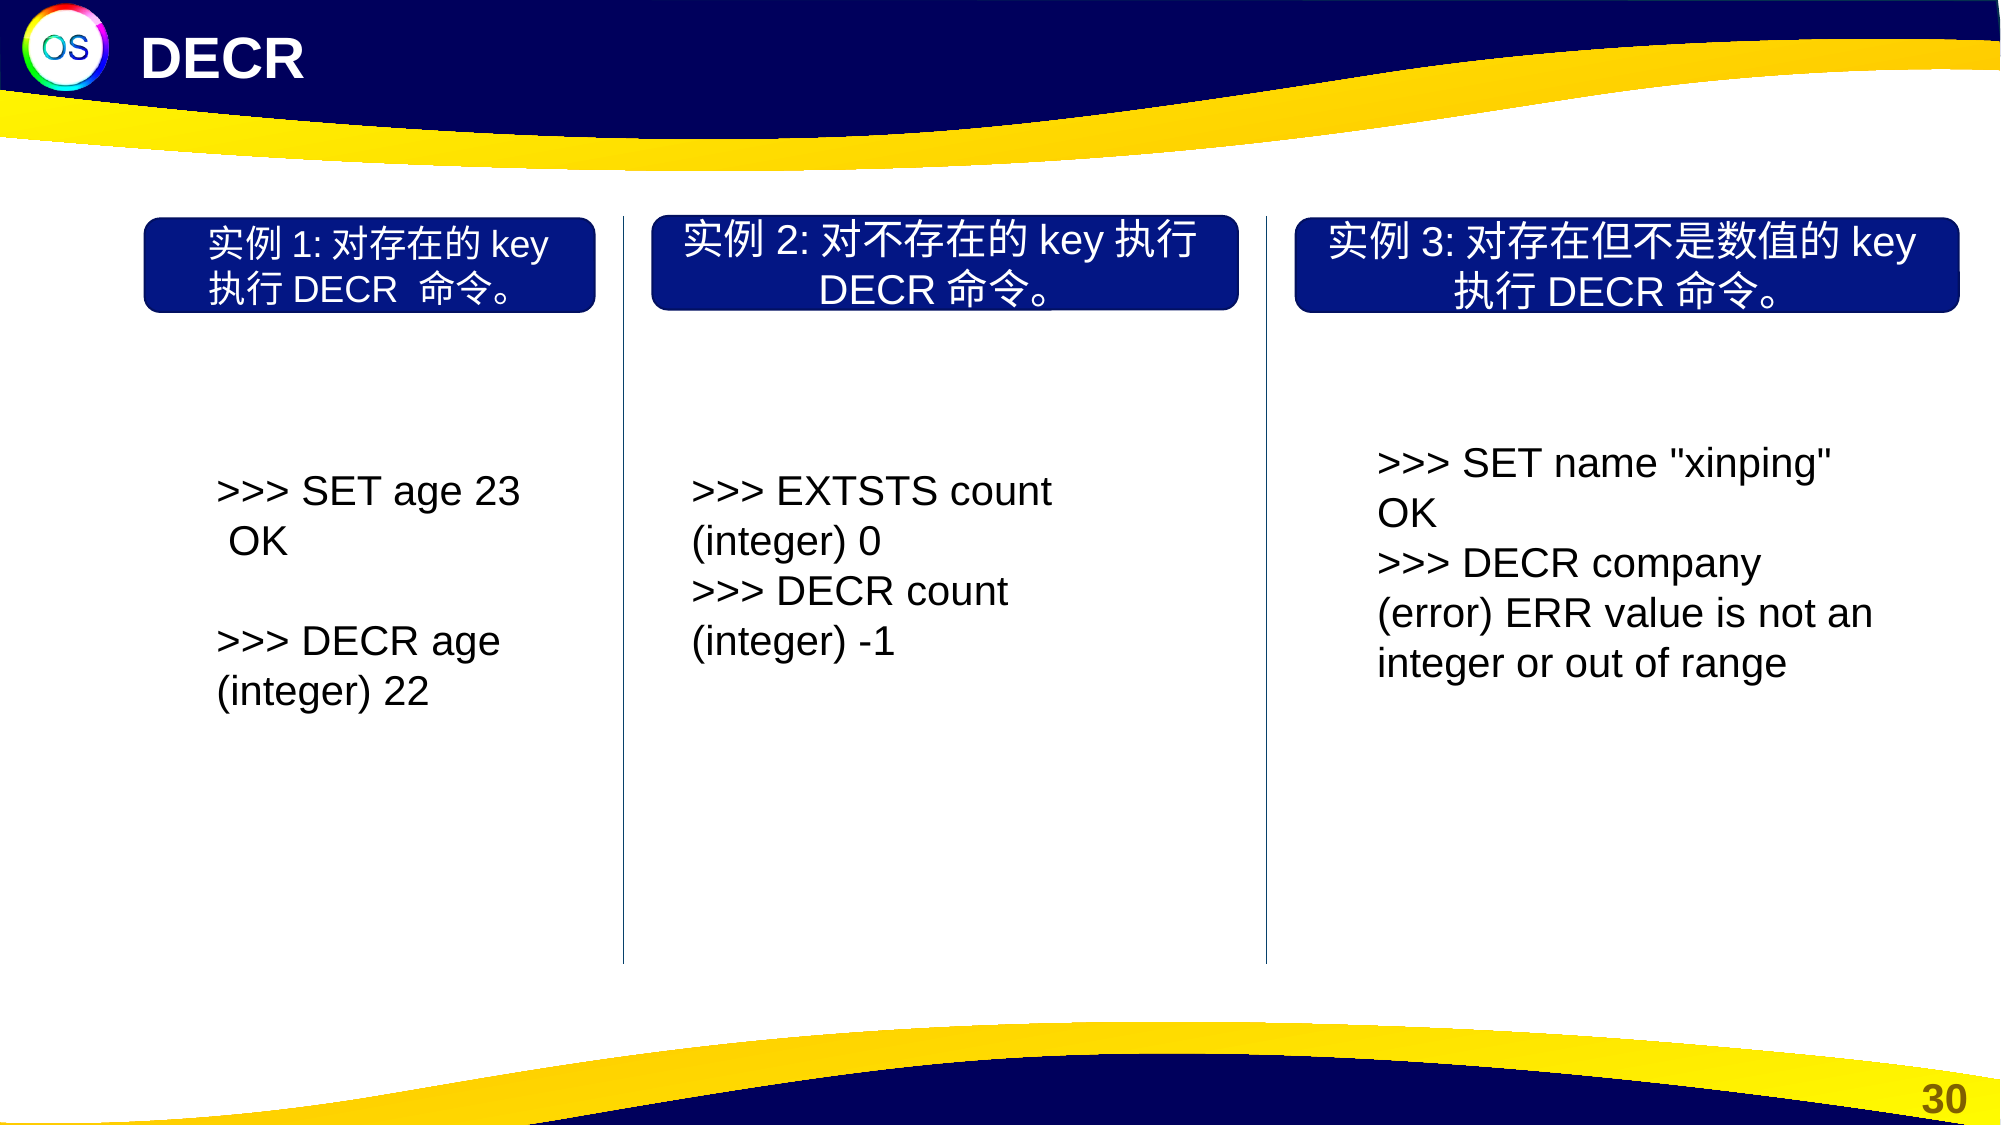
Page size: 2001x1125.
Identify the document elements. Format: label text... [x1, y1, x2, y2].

text_box 实例2:对不存在的key执行DECR命令。 [651, 214, 1239, 311]
text_box DECR [109, 12, 1263, 98]
text_box >>> SET age 23 OK >>> DECR age (integer) 22 [201, 456, 538, 722]
text_box >>> SET name "xinping" OK >>> DECR company (error) ERR value is not an integer or out of range [1362, 428, 1900, 694]
text_box 实例1:对存在的key 执行DECR 命令。 [143, 217, 596, 313]
text_box >>> EXTSTS count (integer) 0 >>> DECR count (integer) -1 [676, 456, 1214, 671]
picture [22, 3, 109, 91]
text_box 实例3:对存在但不是数值的key执行DECR命令。 [1294, 217, 1960, 313]
